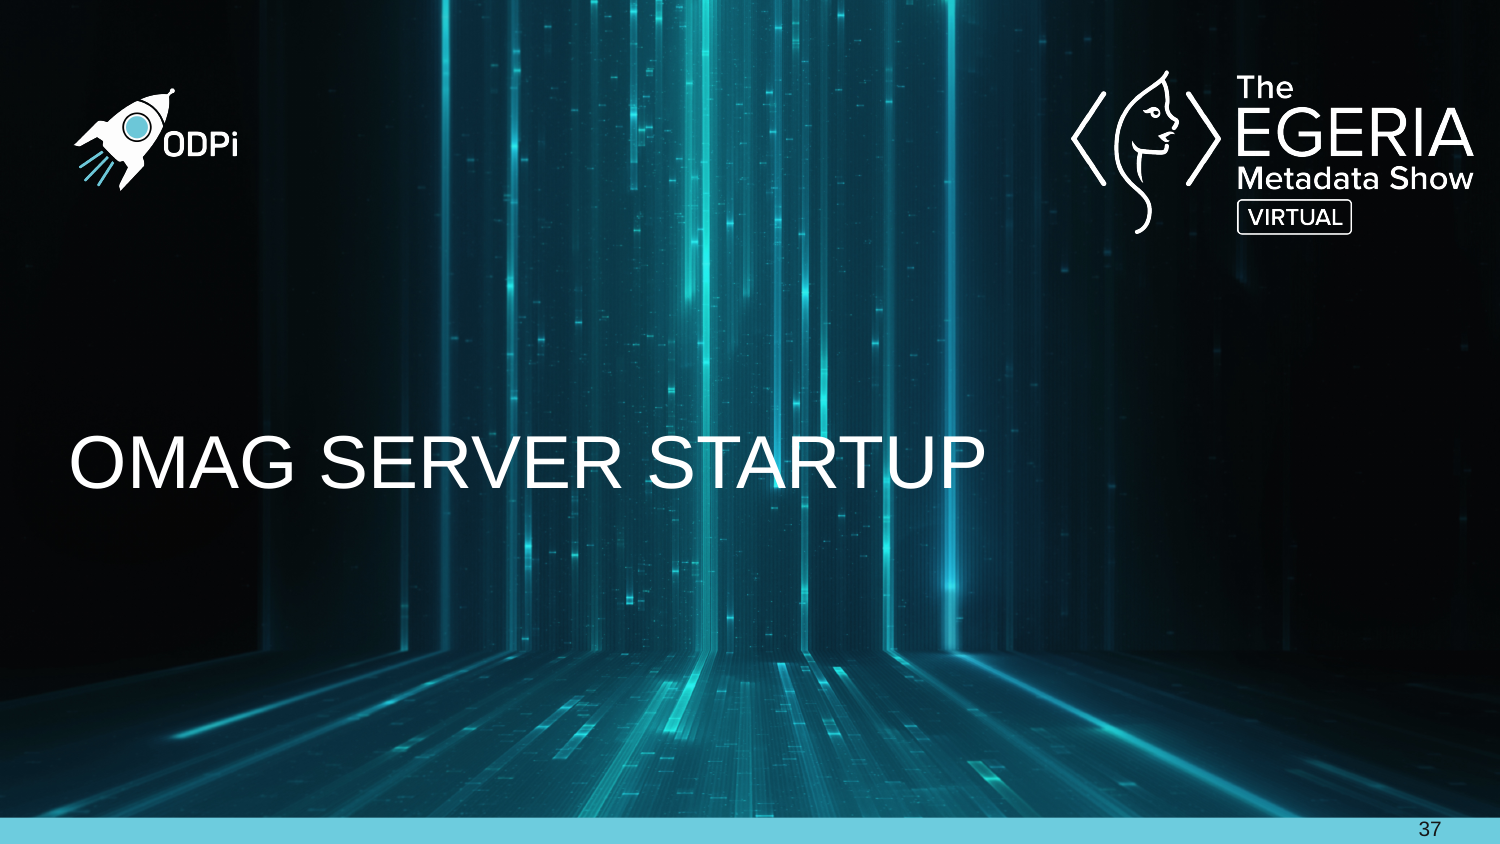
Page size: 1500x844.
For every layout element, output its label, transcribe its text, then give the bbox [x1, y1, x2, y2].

picture [0, 0, 1500, 817]
title OMAG Server Startup [53, 307, 1386, 519]
slide_number 37 [1403, 813, 1494, 843]
